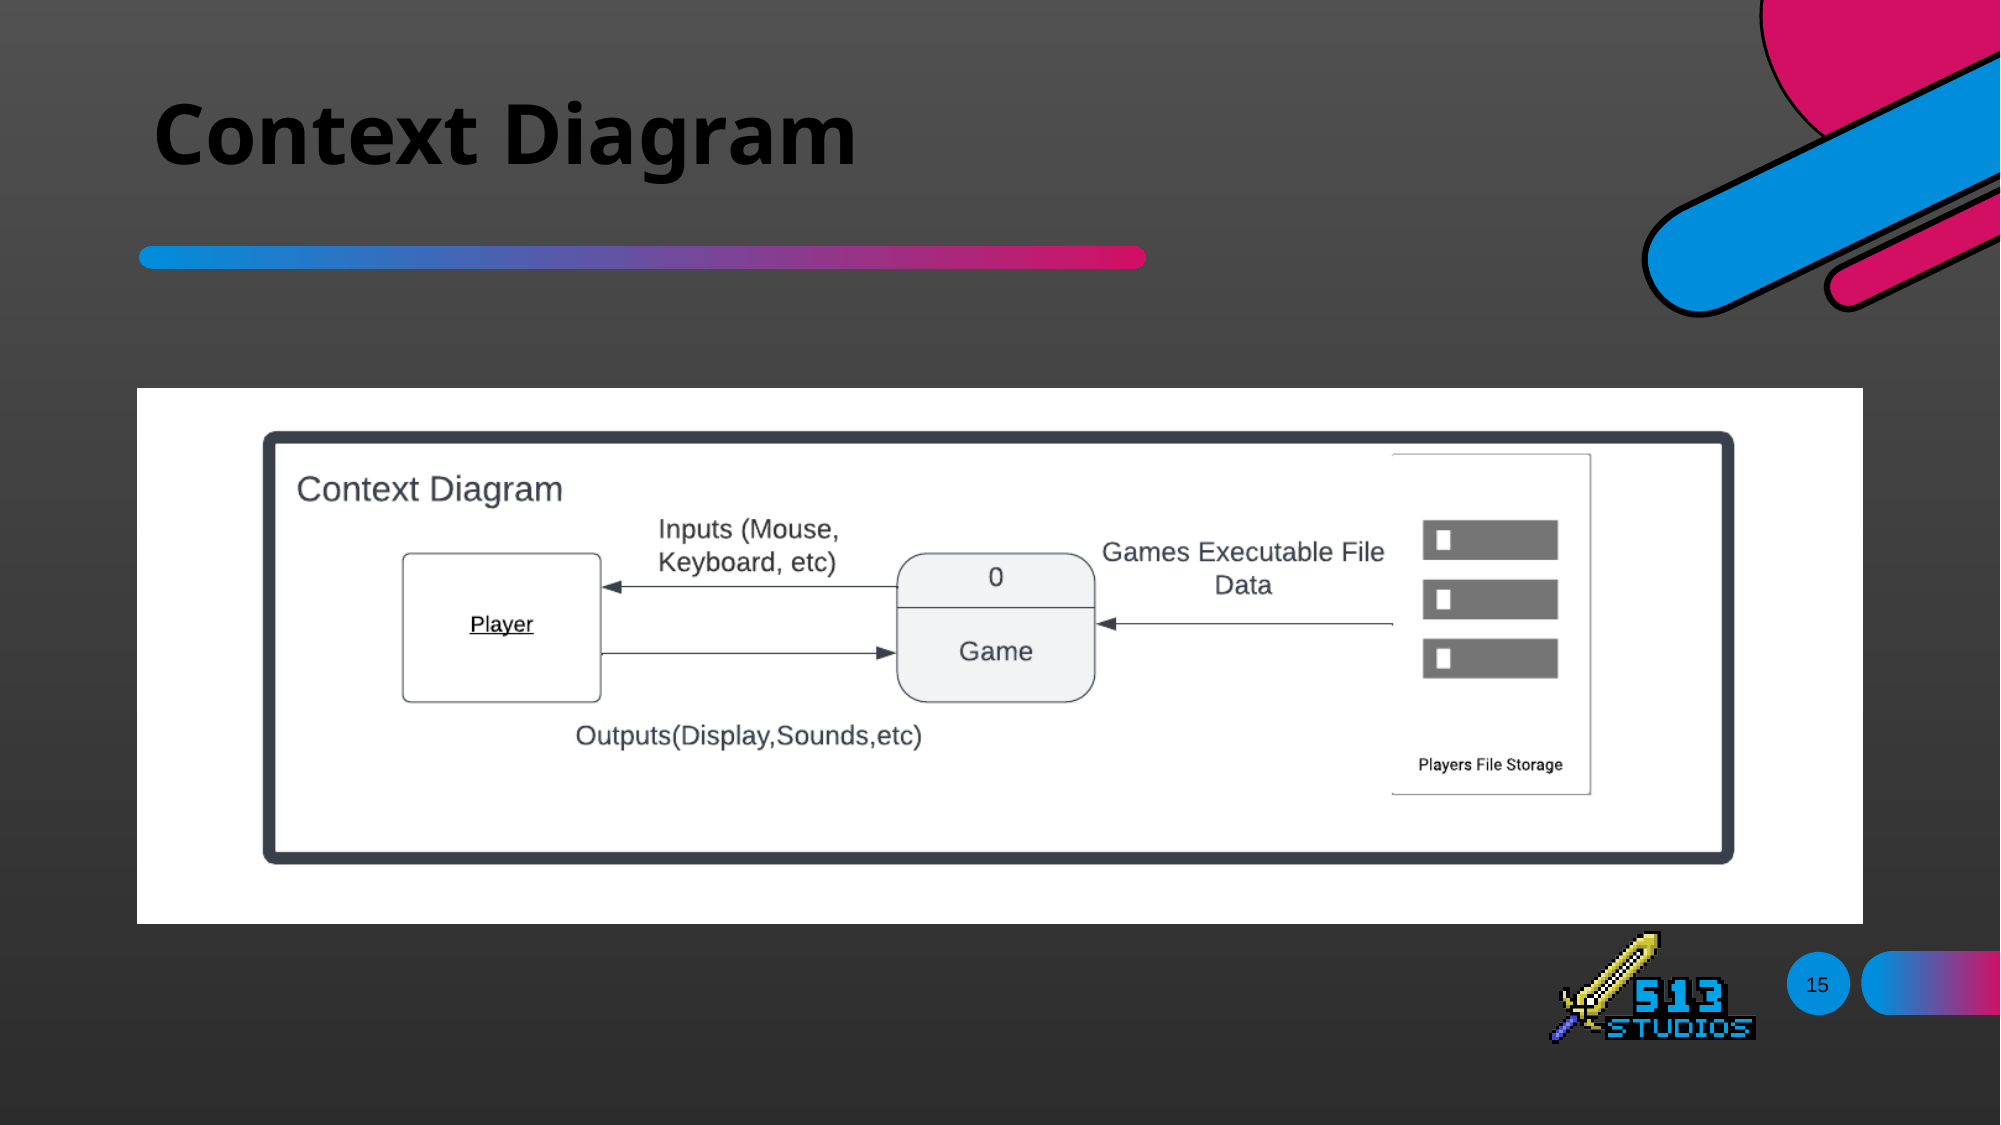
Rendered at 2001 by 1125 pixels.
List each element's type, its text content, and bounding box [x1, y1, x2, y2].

title Context Diagram [137, 59, 1623, 215]
picture [137, 388, 1863, 1049]
slide_number 15 [1773, 954, 1863, 1015]
